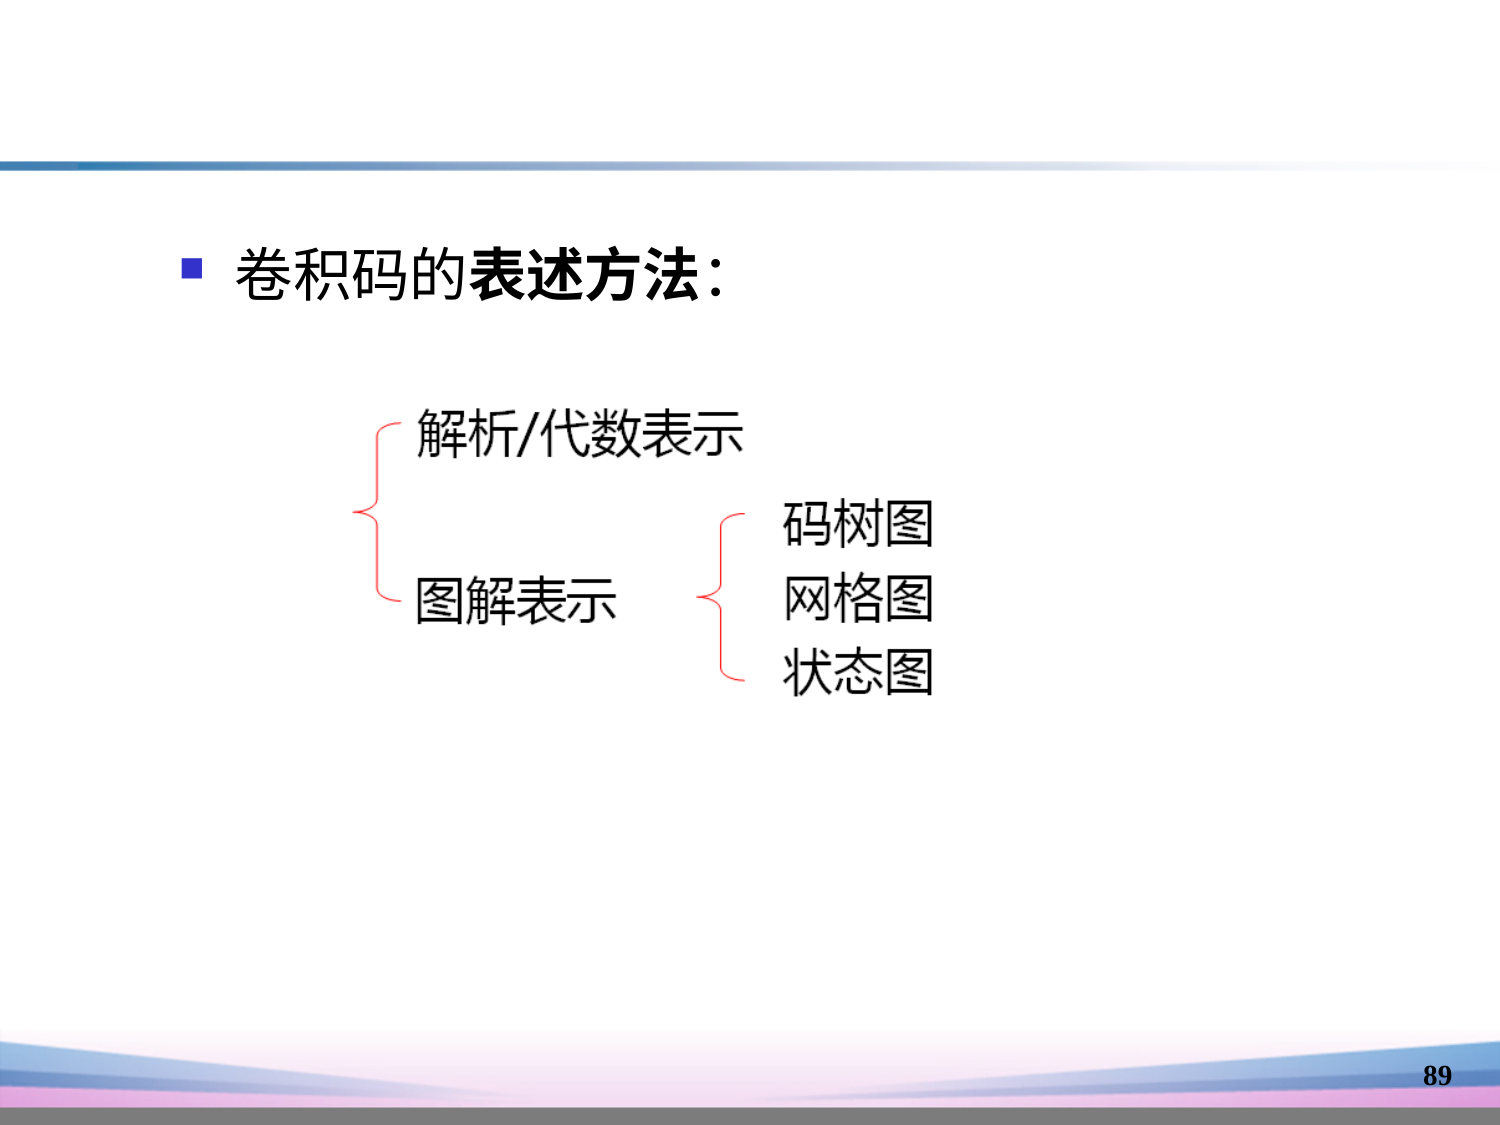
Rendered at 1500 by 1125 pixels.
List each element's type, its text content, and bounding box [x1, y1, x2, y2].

picture [0, 0, 1500, 1125]
text_box 卷积码的表述方法： [164, 230, 835, 316]
slide_number 89 [1154, 1023, 1468, 1100]
